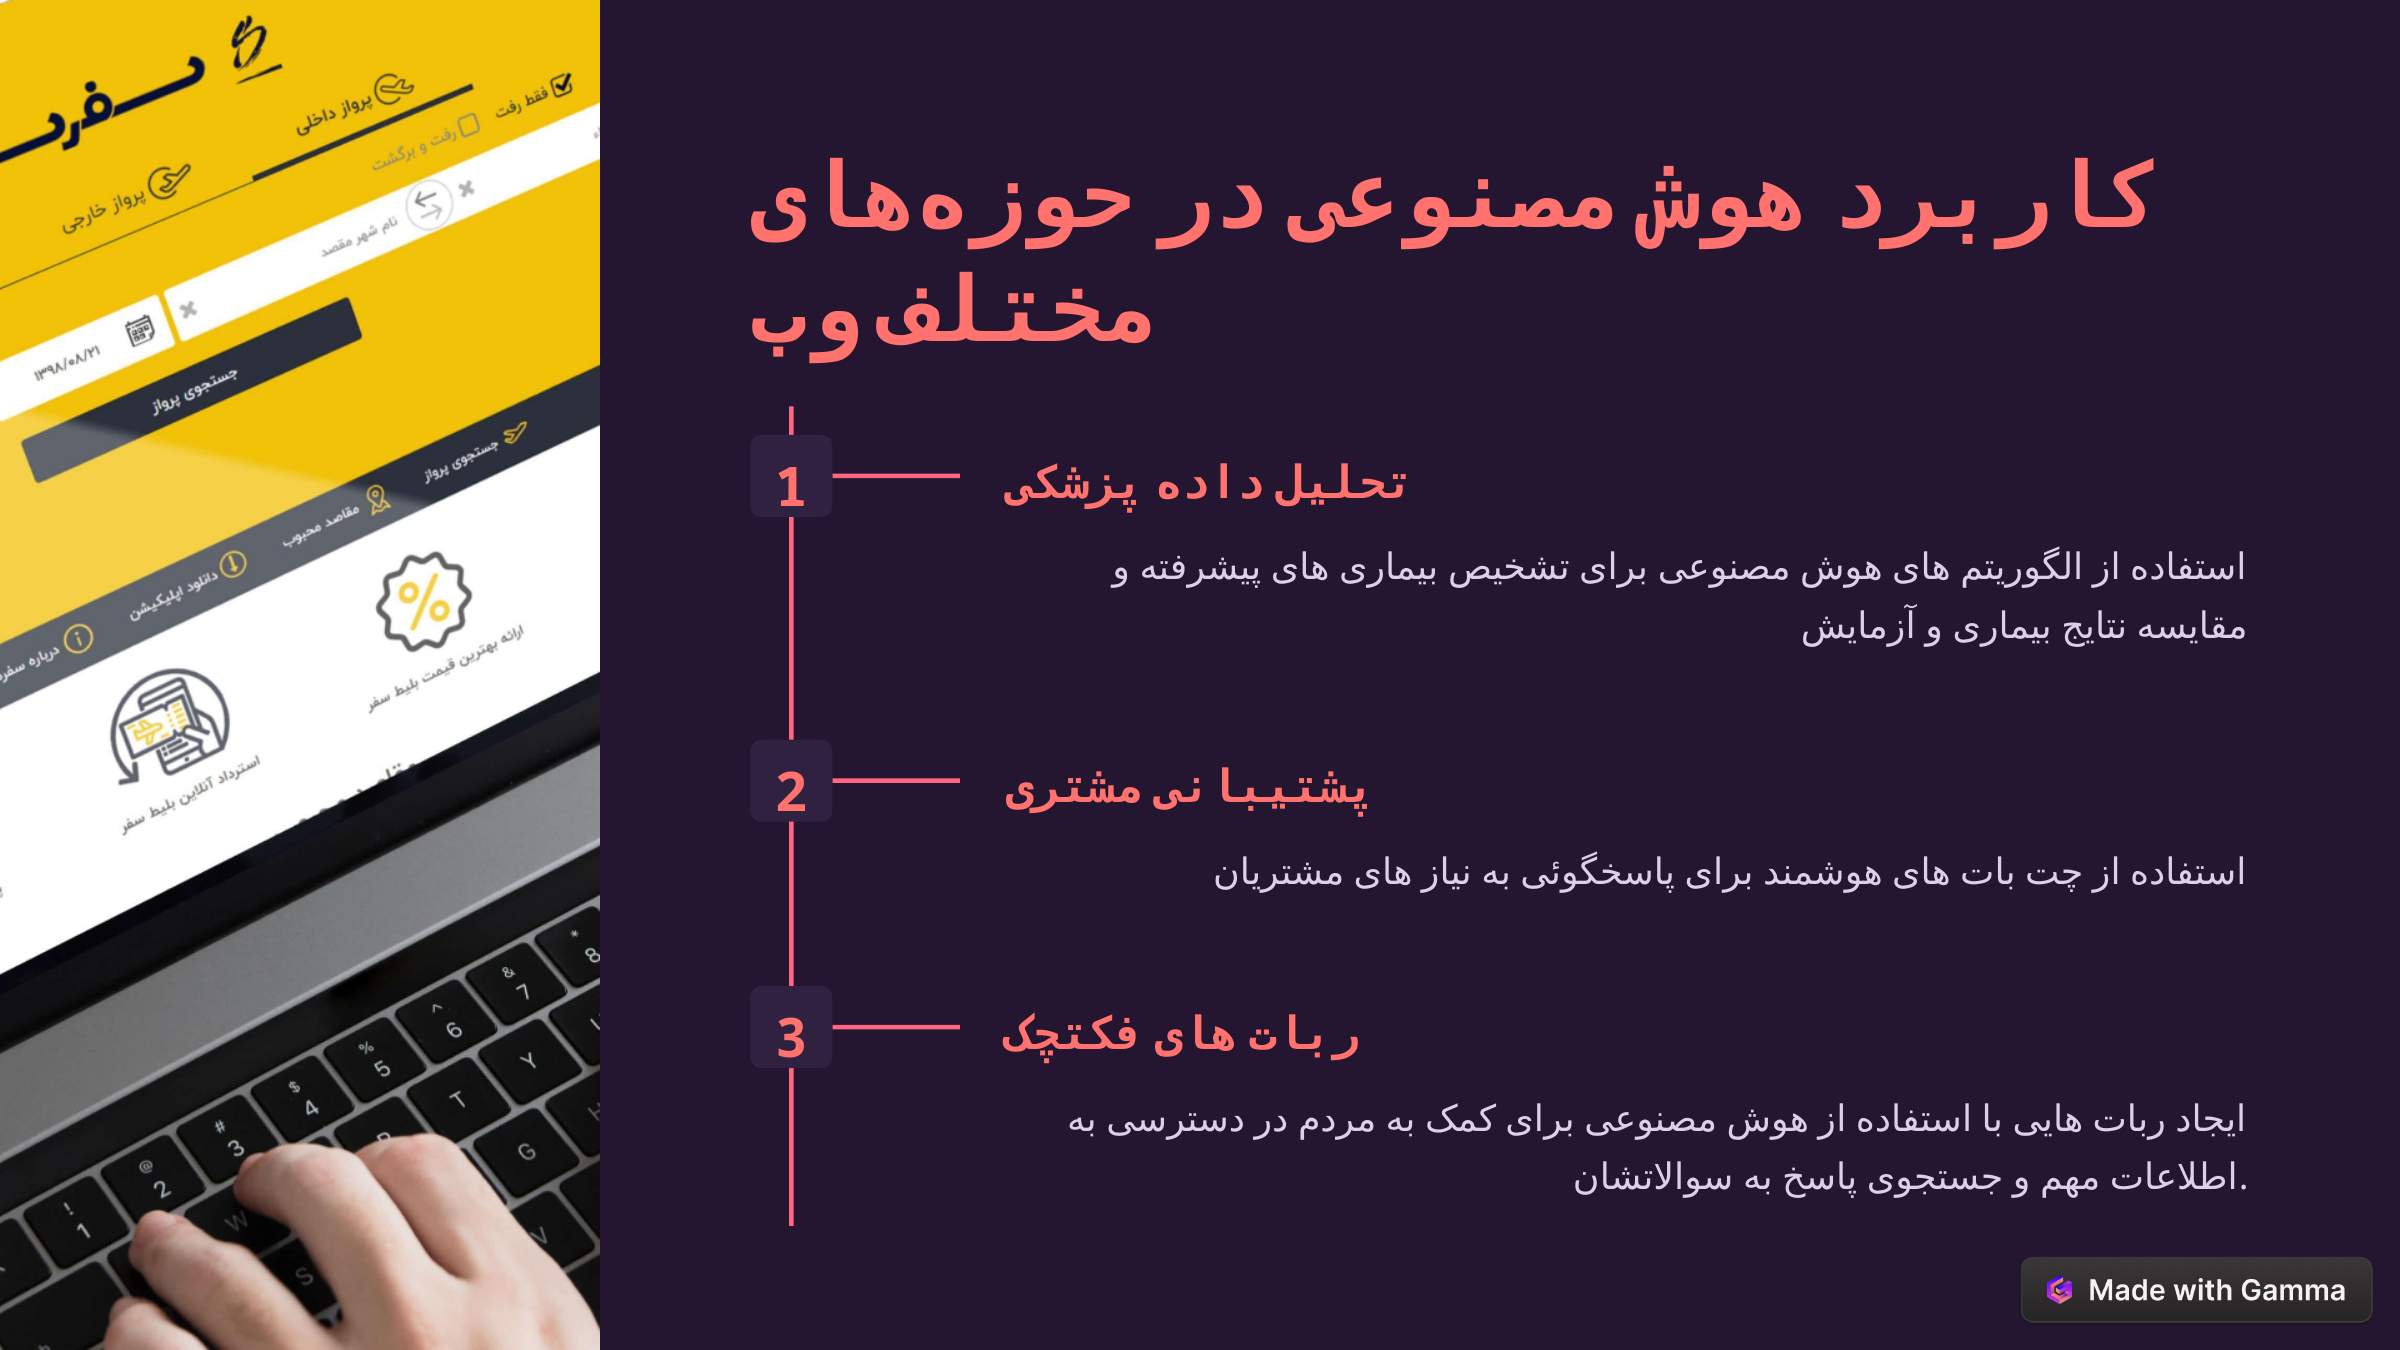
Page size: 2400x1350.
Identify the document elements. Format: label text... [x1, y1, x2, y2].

text_box ربات های فکتچک [991, 994, 1357, 1051]
text_box [833, 778, 960, 783]
picture [2008, 1244, 2385, 1335]
text_box [833, 473, 960, 479]
text_box [750, 434, 833, 517]
picture [0, 0, 600, 1350]
text_box [789, 517, 794, 739]
text_box 1 [777, 441, 805, 511]
text_box [750, 739, 833, 822]
text_box کاربرد هوش مصنوعی در حوزه‌های مختلف وب [736, 123, 2264, 352]
text_box تحلیل داده پزشکی [991, 442, 1357, 500]
text_box پشتیبانی مشتری [991, 747, 1357, 805]
text_box [750, 986, 833, 1069]
text_box استفاده از چت بات های هوشمند برای پاسخگوئی به نیاز های مشتریان [991, 826, 2264, 885]
text_box 3 [777, 993, 805, 1062]
text_box ایجاد ربات هایی با استفاده از هوش مصنوعی برای کمک به مردم در دسترسی به اطلاعات مهم و جستجوی پاسخ به سوالاتشان. [991, 1072, 2264, 1190]
text_box [789, 406, 794, 434]
text_box [789, 822, 794, 986]
text_box استفاده از الگوریتم های هوش مصنوعی برای تشخیص بیماری های پیشرفته و مقایسه نتایج بیماری و آزمایش [991, 521, 2264, 639]
text_box 2 [777, 746, 805, 815]
text_box [789, 1069, 794, 1226]
text_box [600, 0, 2400, 1350]
text_box [833, 1024, 960, 1030]
